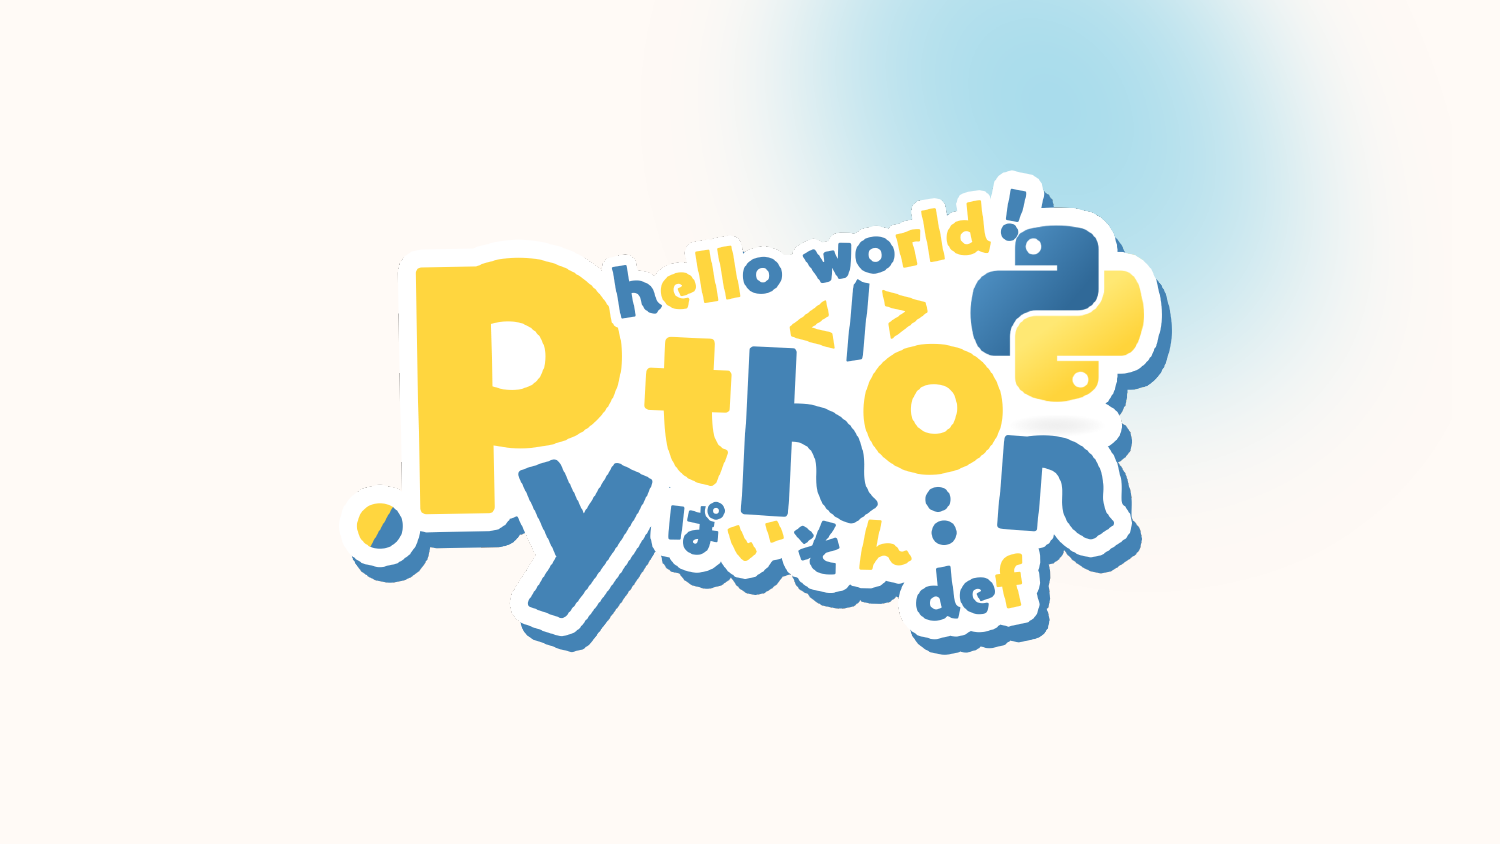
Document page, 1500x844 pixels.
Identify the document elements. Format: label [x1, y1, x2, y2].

picture [206, 0, 1500, 844]
